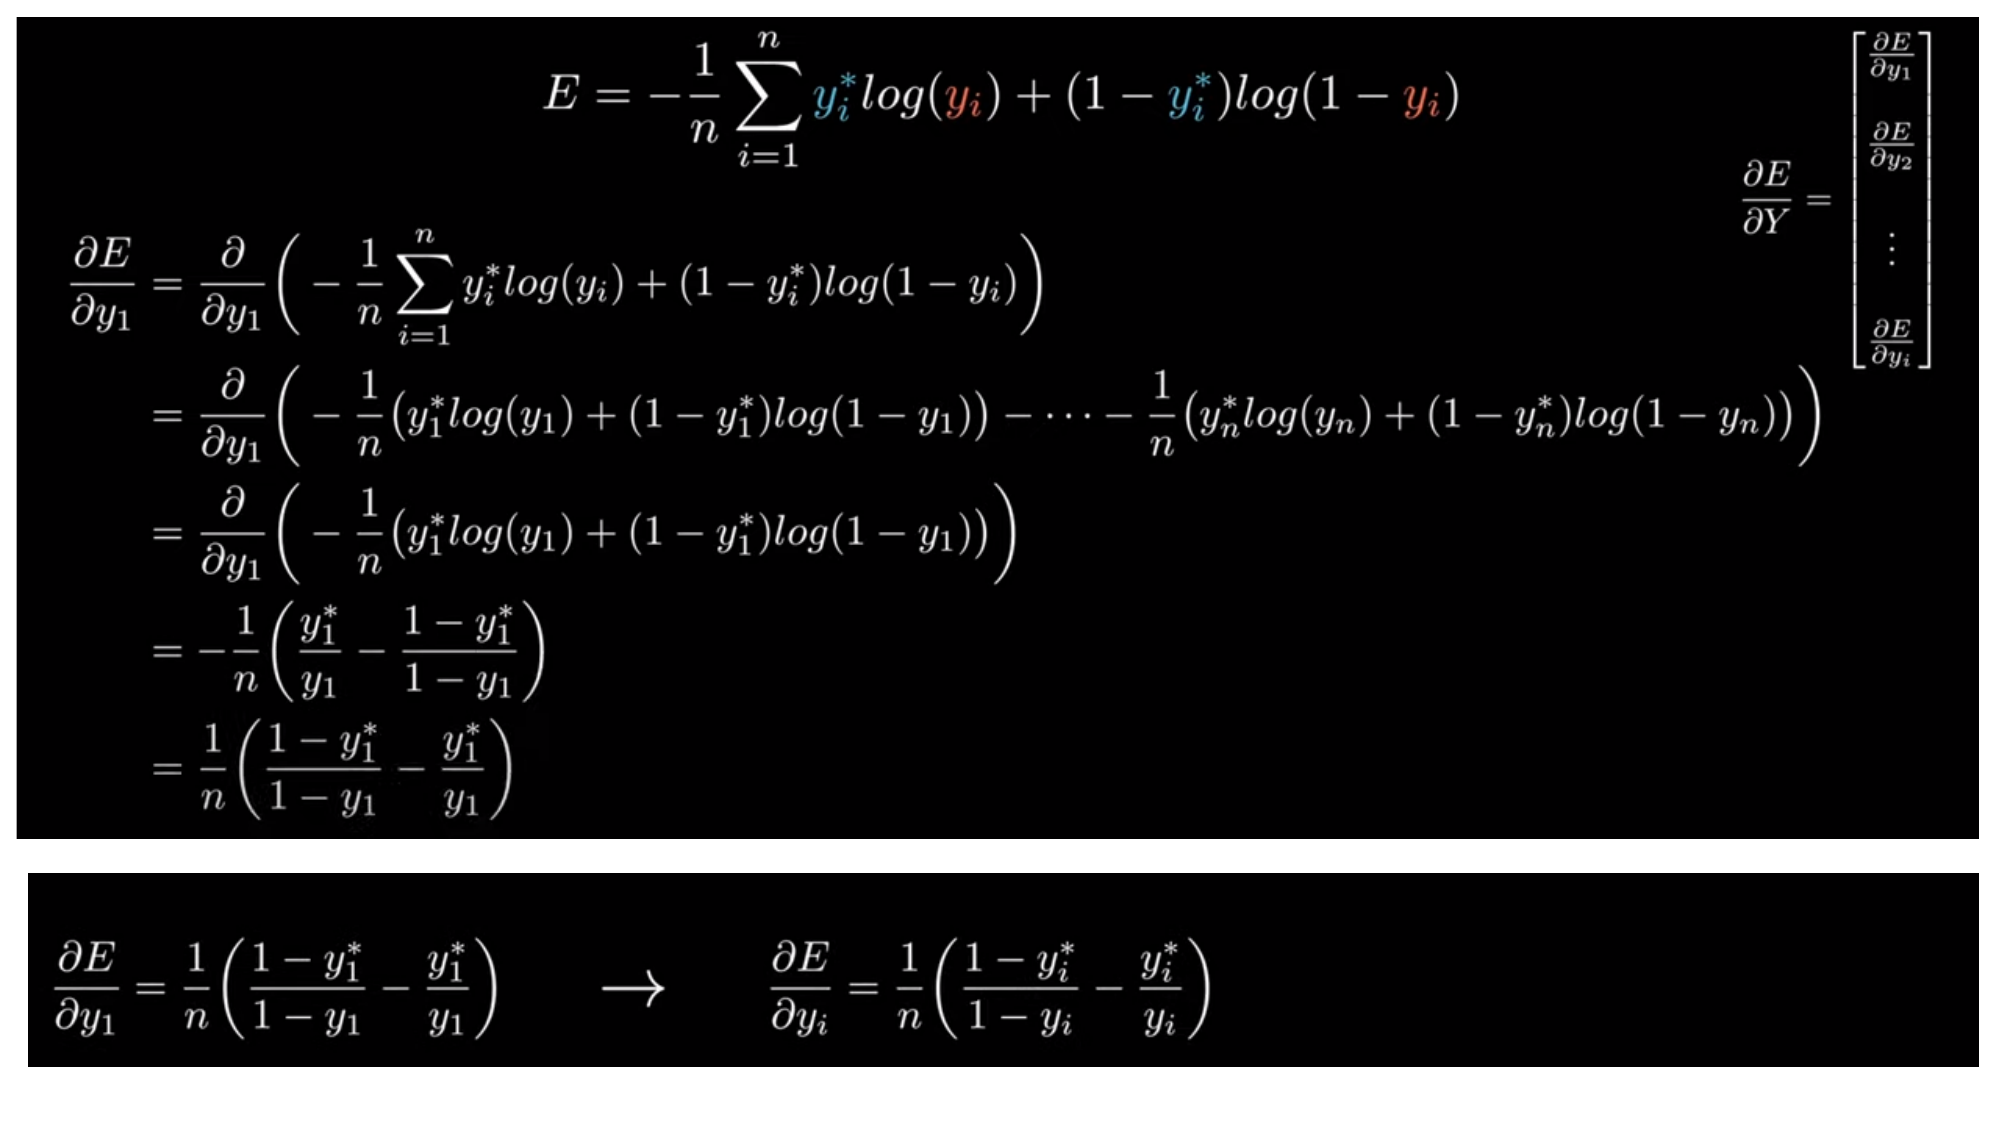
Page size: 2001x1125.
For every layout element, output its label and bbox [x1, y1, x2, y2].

picture [16, 17, 1979, 839]
picture [28, 873, 1979, 1067]
